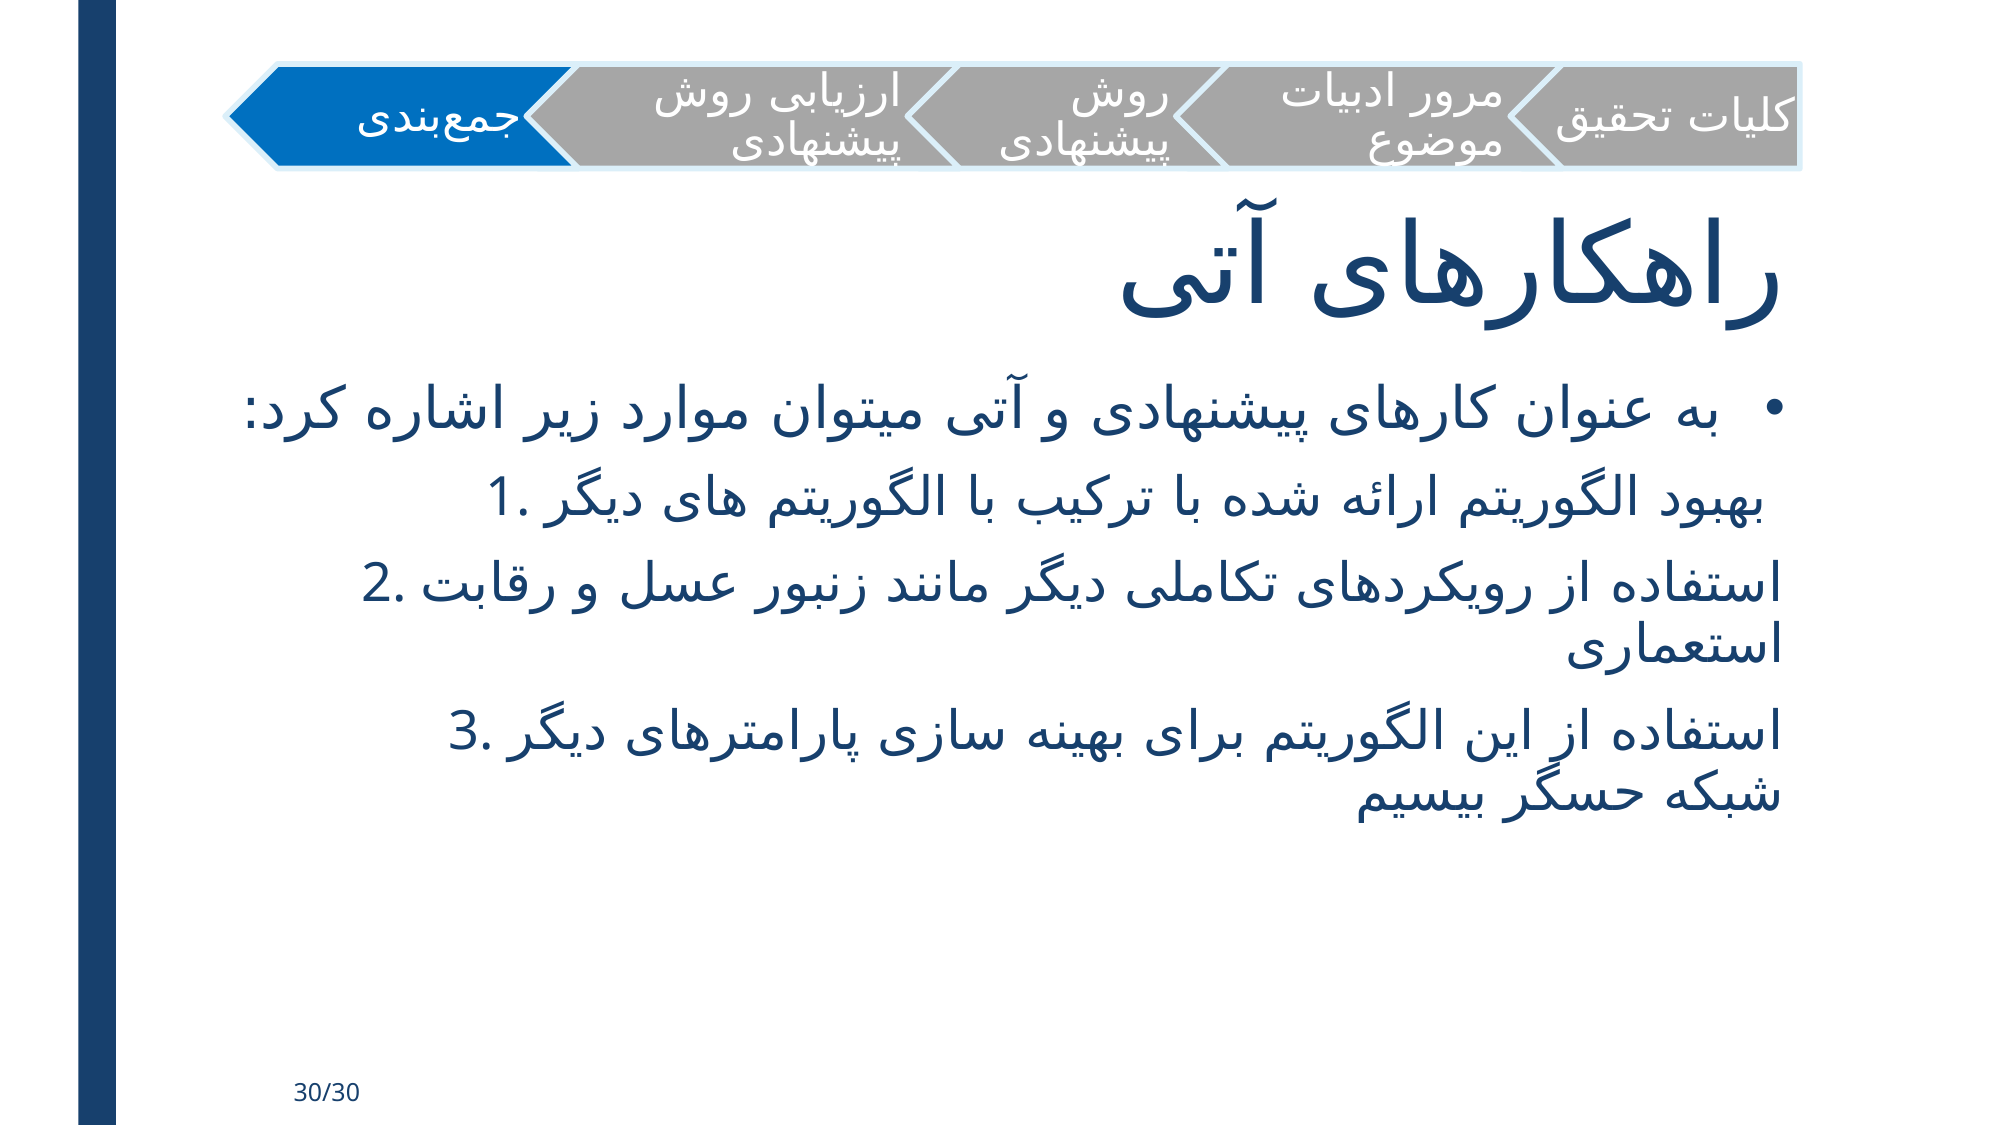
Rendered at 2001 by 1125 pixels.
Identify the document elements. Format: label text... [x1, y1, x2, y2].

list به عنوان کار­های پیشنهادی و آتی می­توان موارد زیر اشاره کرد: 1. بهبود الگوریتم ارائه شده با ترکیب با الگوریتم های دیگر 2. استفاده از رویکردهای تکاملی دیگر مانند زنبور عسل و رقابت استعماری 3. استفاده از این الگوریتم برای بهینه سازی پارامترهای دیگر شبکه حسگر بیسیم [225, 368, 1800, 956]
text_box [224, 63, 1800, 169]
slide_number 30/30 [196, 1058, 458, 1125]
title راهکارهای آتی [225, 200, 1800, 344]
